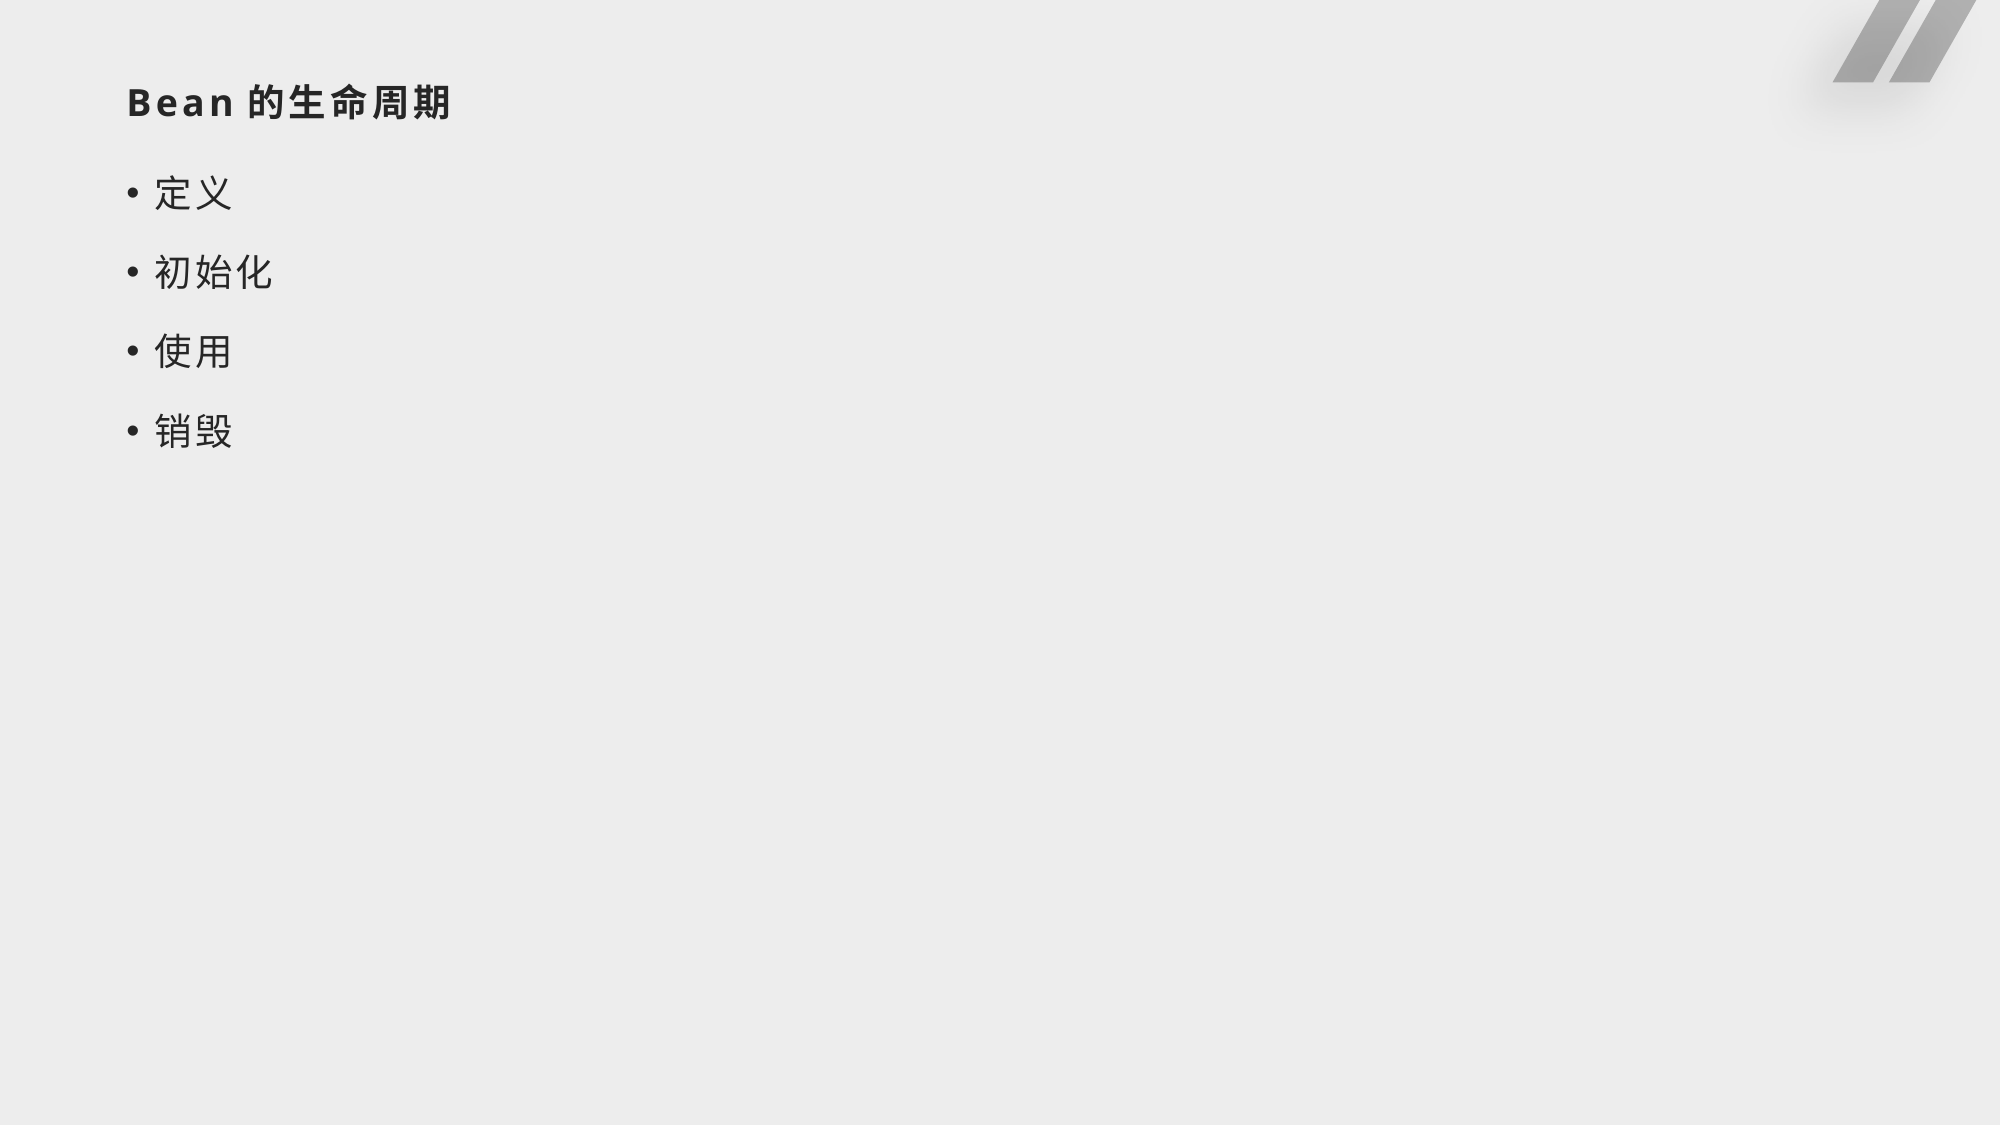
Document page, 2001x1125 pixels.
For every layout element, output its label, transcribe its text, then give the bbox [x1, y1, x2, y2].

title Bean的生命周期 [109, 72, 1891, 146]
list 定义 初始化 使用 销毁 [109, 156, 1891, 1041]
